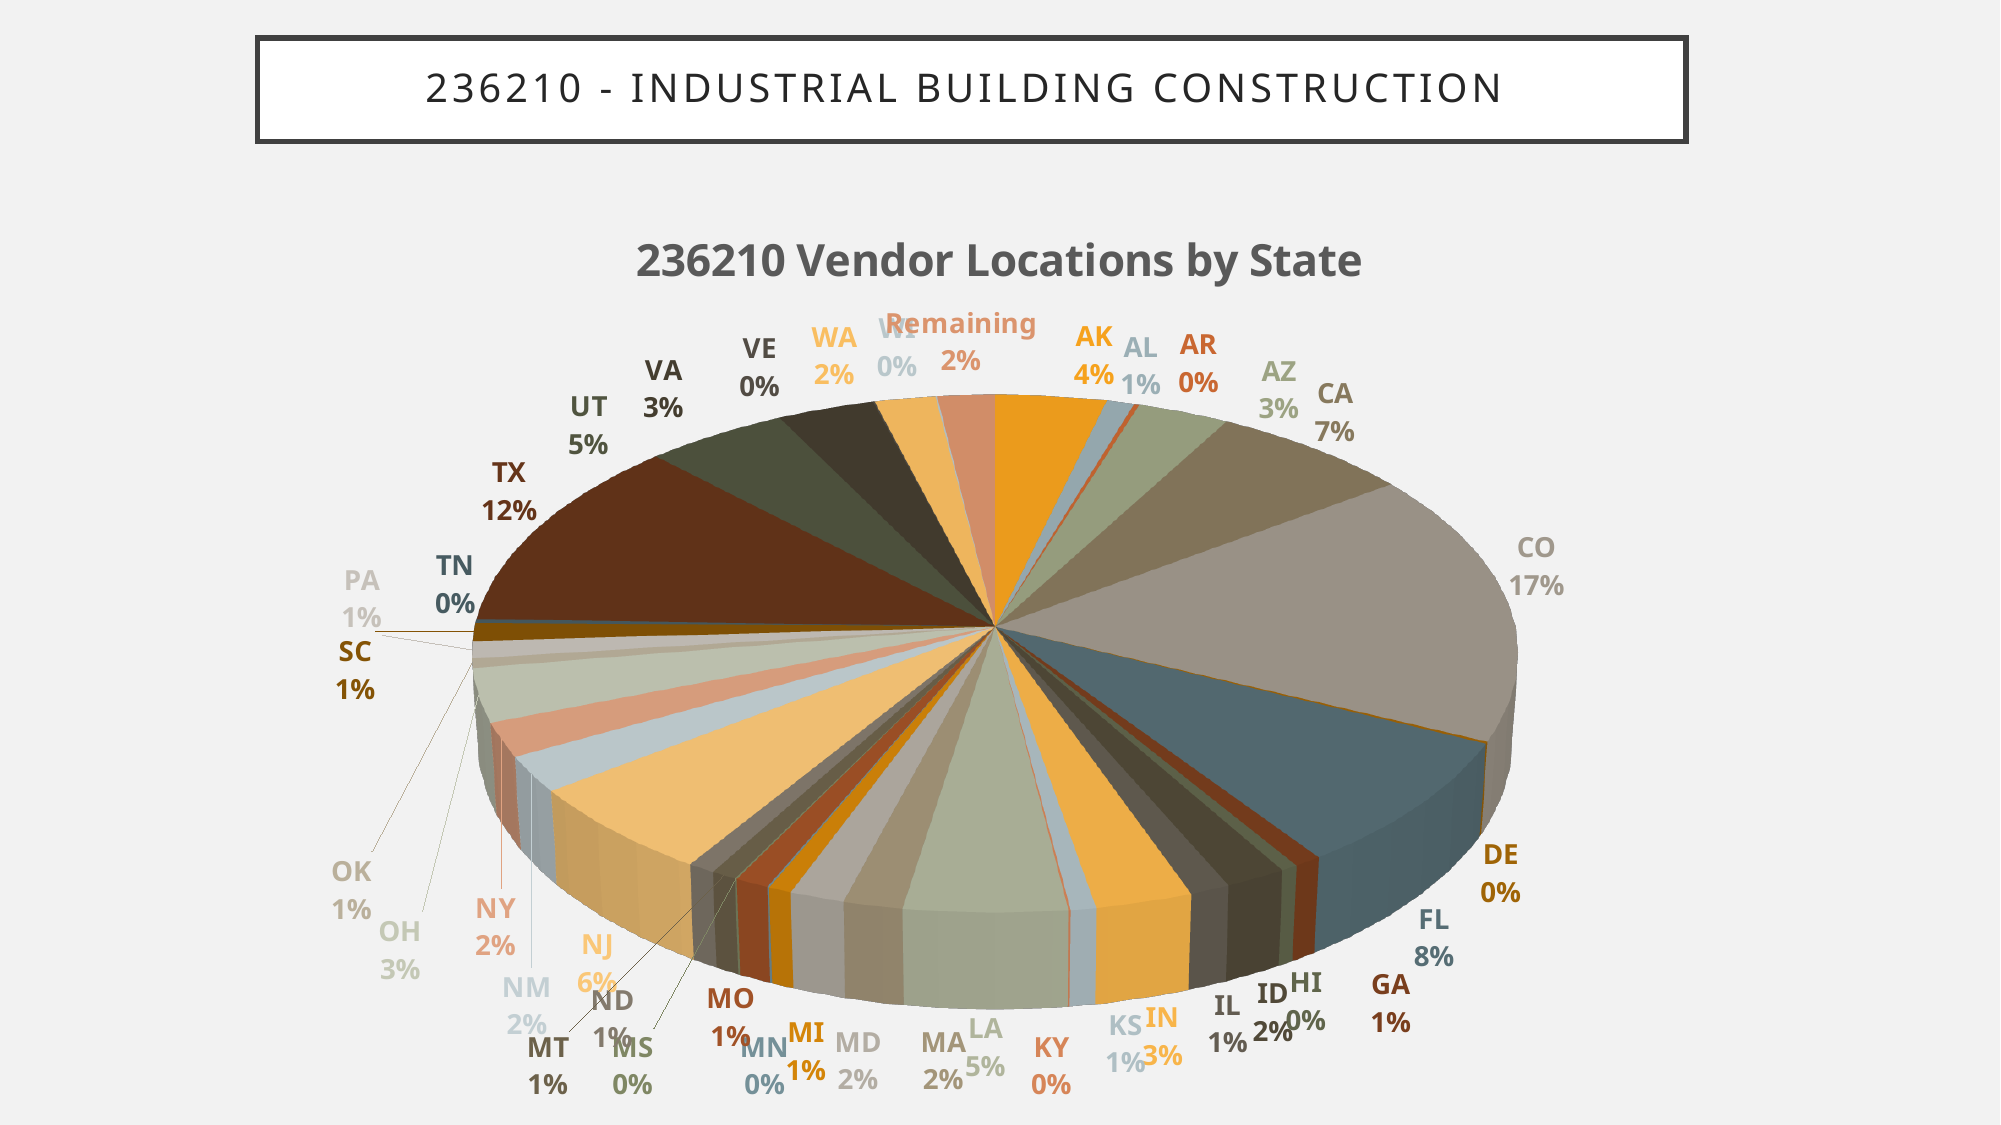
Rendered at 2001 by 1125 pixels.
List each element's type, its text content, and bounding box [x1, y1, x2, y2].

title 236210 - Industrial Building Construction [255, 35, 1689, 144]
chart [183, 189, 1817, 1103]
